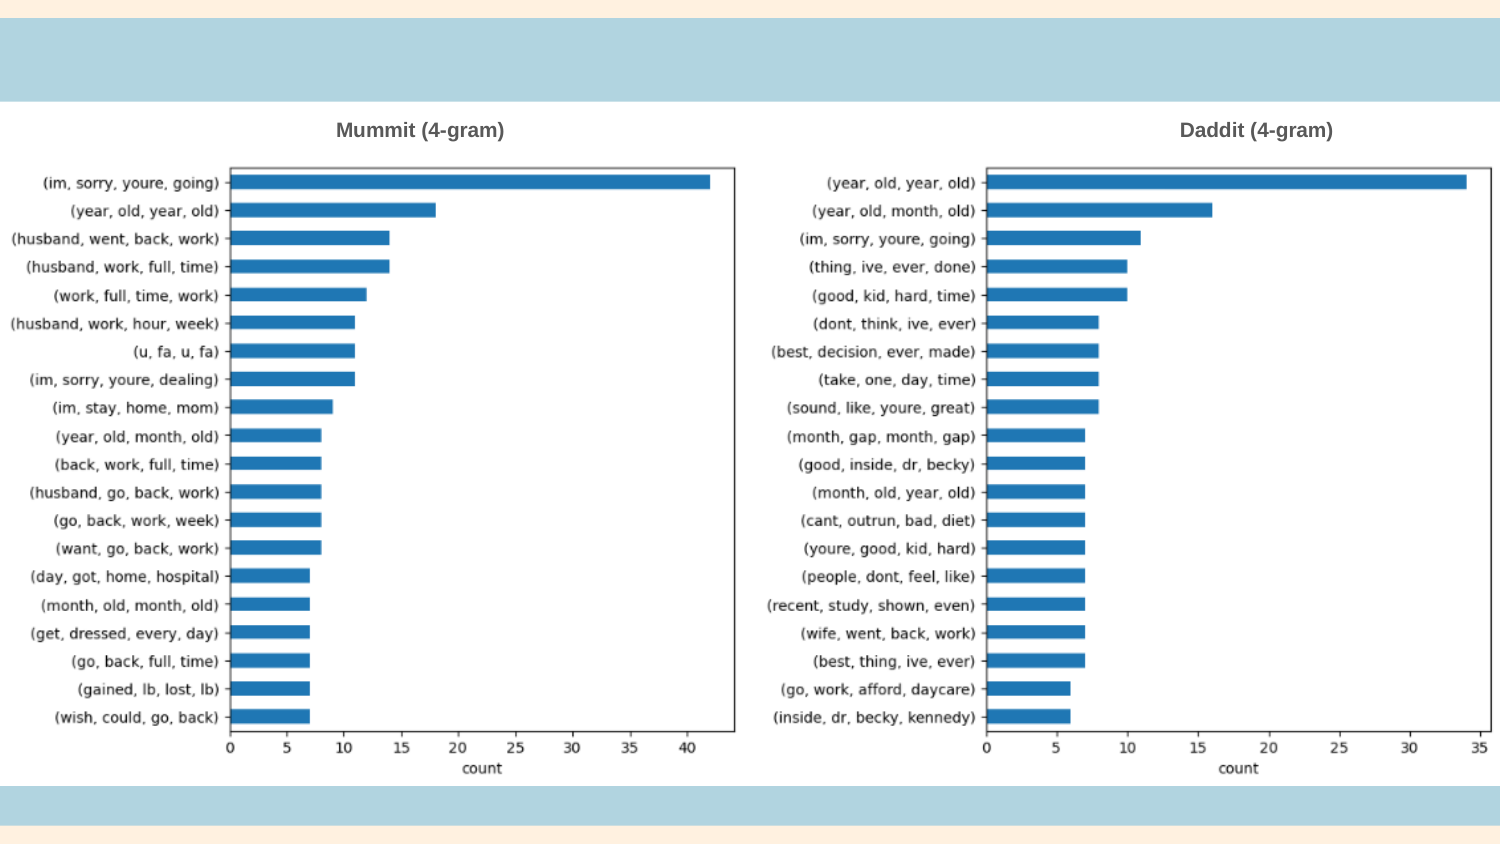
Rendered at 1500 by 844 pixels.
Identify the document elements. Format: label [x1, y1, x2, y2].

text_box [0, 101, 1500, 786]
